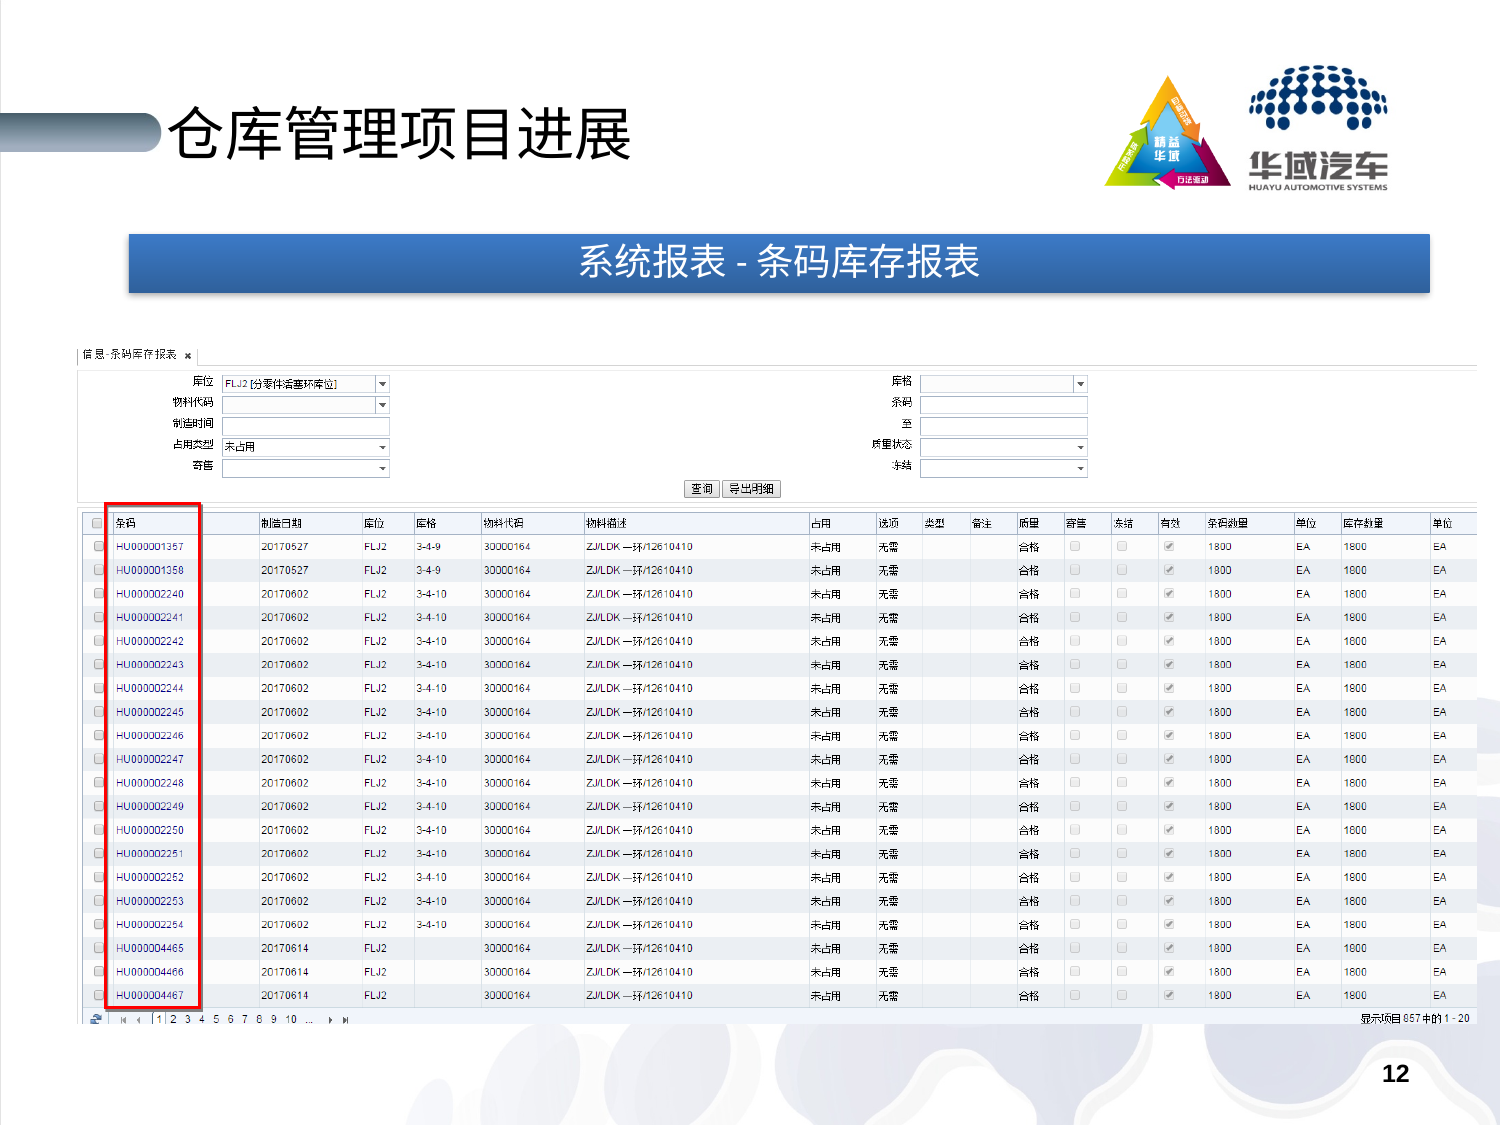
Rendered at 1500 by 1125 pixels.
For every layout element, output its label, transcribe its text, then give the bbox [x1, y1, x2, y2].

slide_number 12 [1074, 1042, 1425, 1103]
title 仓库管理项目进展 [152, 89, 1473, 161]
text_box 系统报表-条码库存报表 [128, 234, 1430, 293]
picture [0, 0, 1500, 1125]
